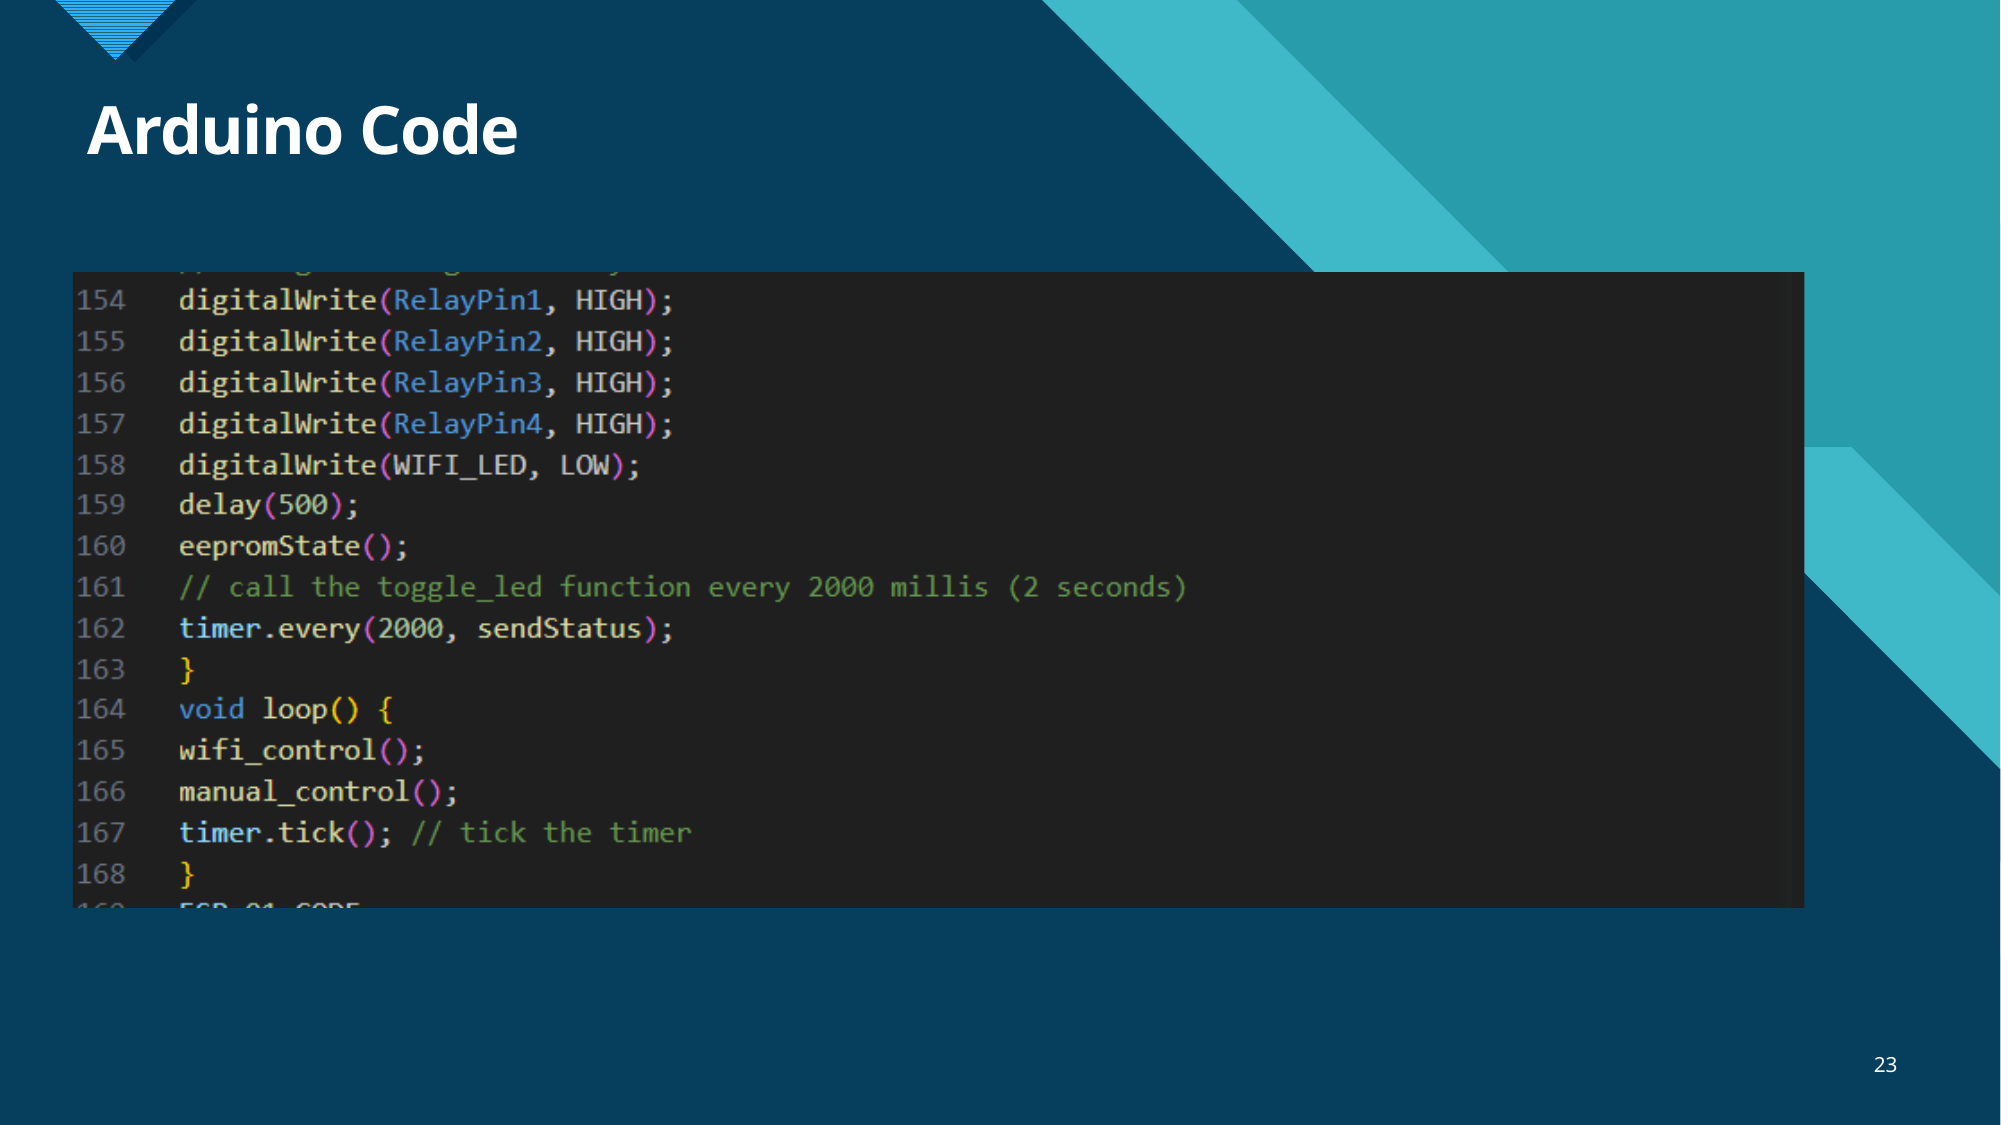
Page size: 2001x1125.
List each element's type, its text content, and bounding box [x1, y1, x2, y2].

title Arduino Code [72, 89, 1913, 177]
picture [73, 271, 1806, 907]
slide_number 23 [1845, 1035, 1913, 1096]
